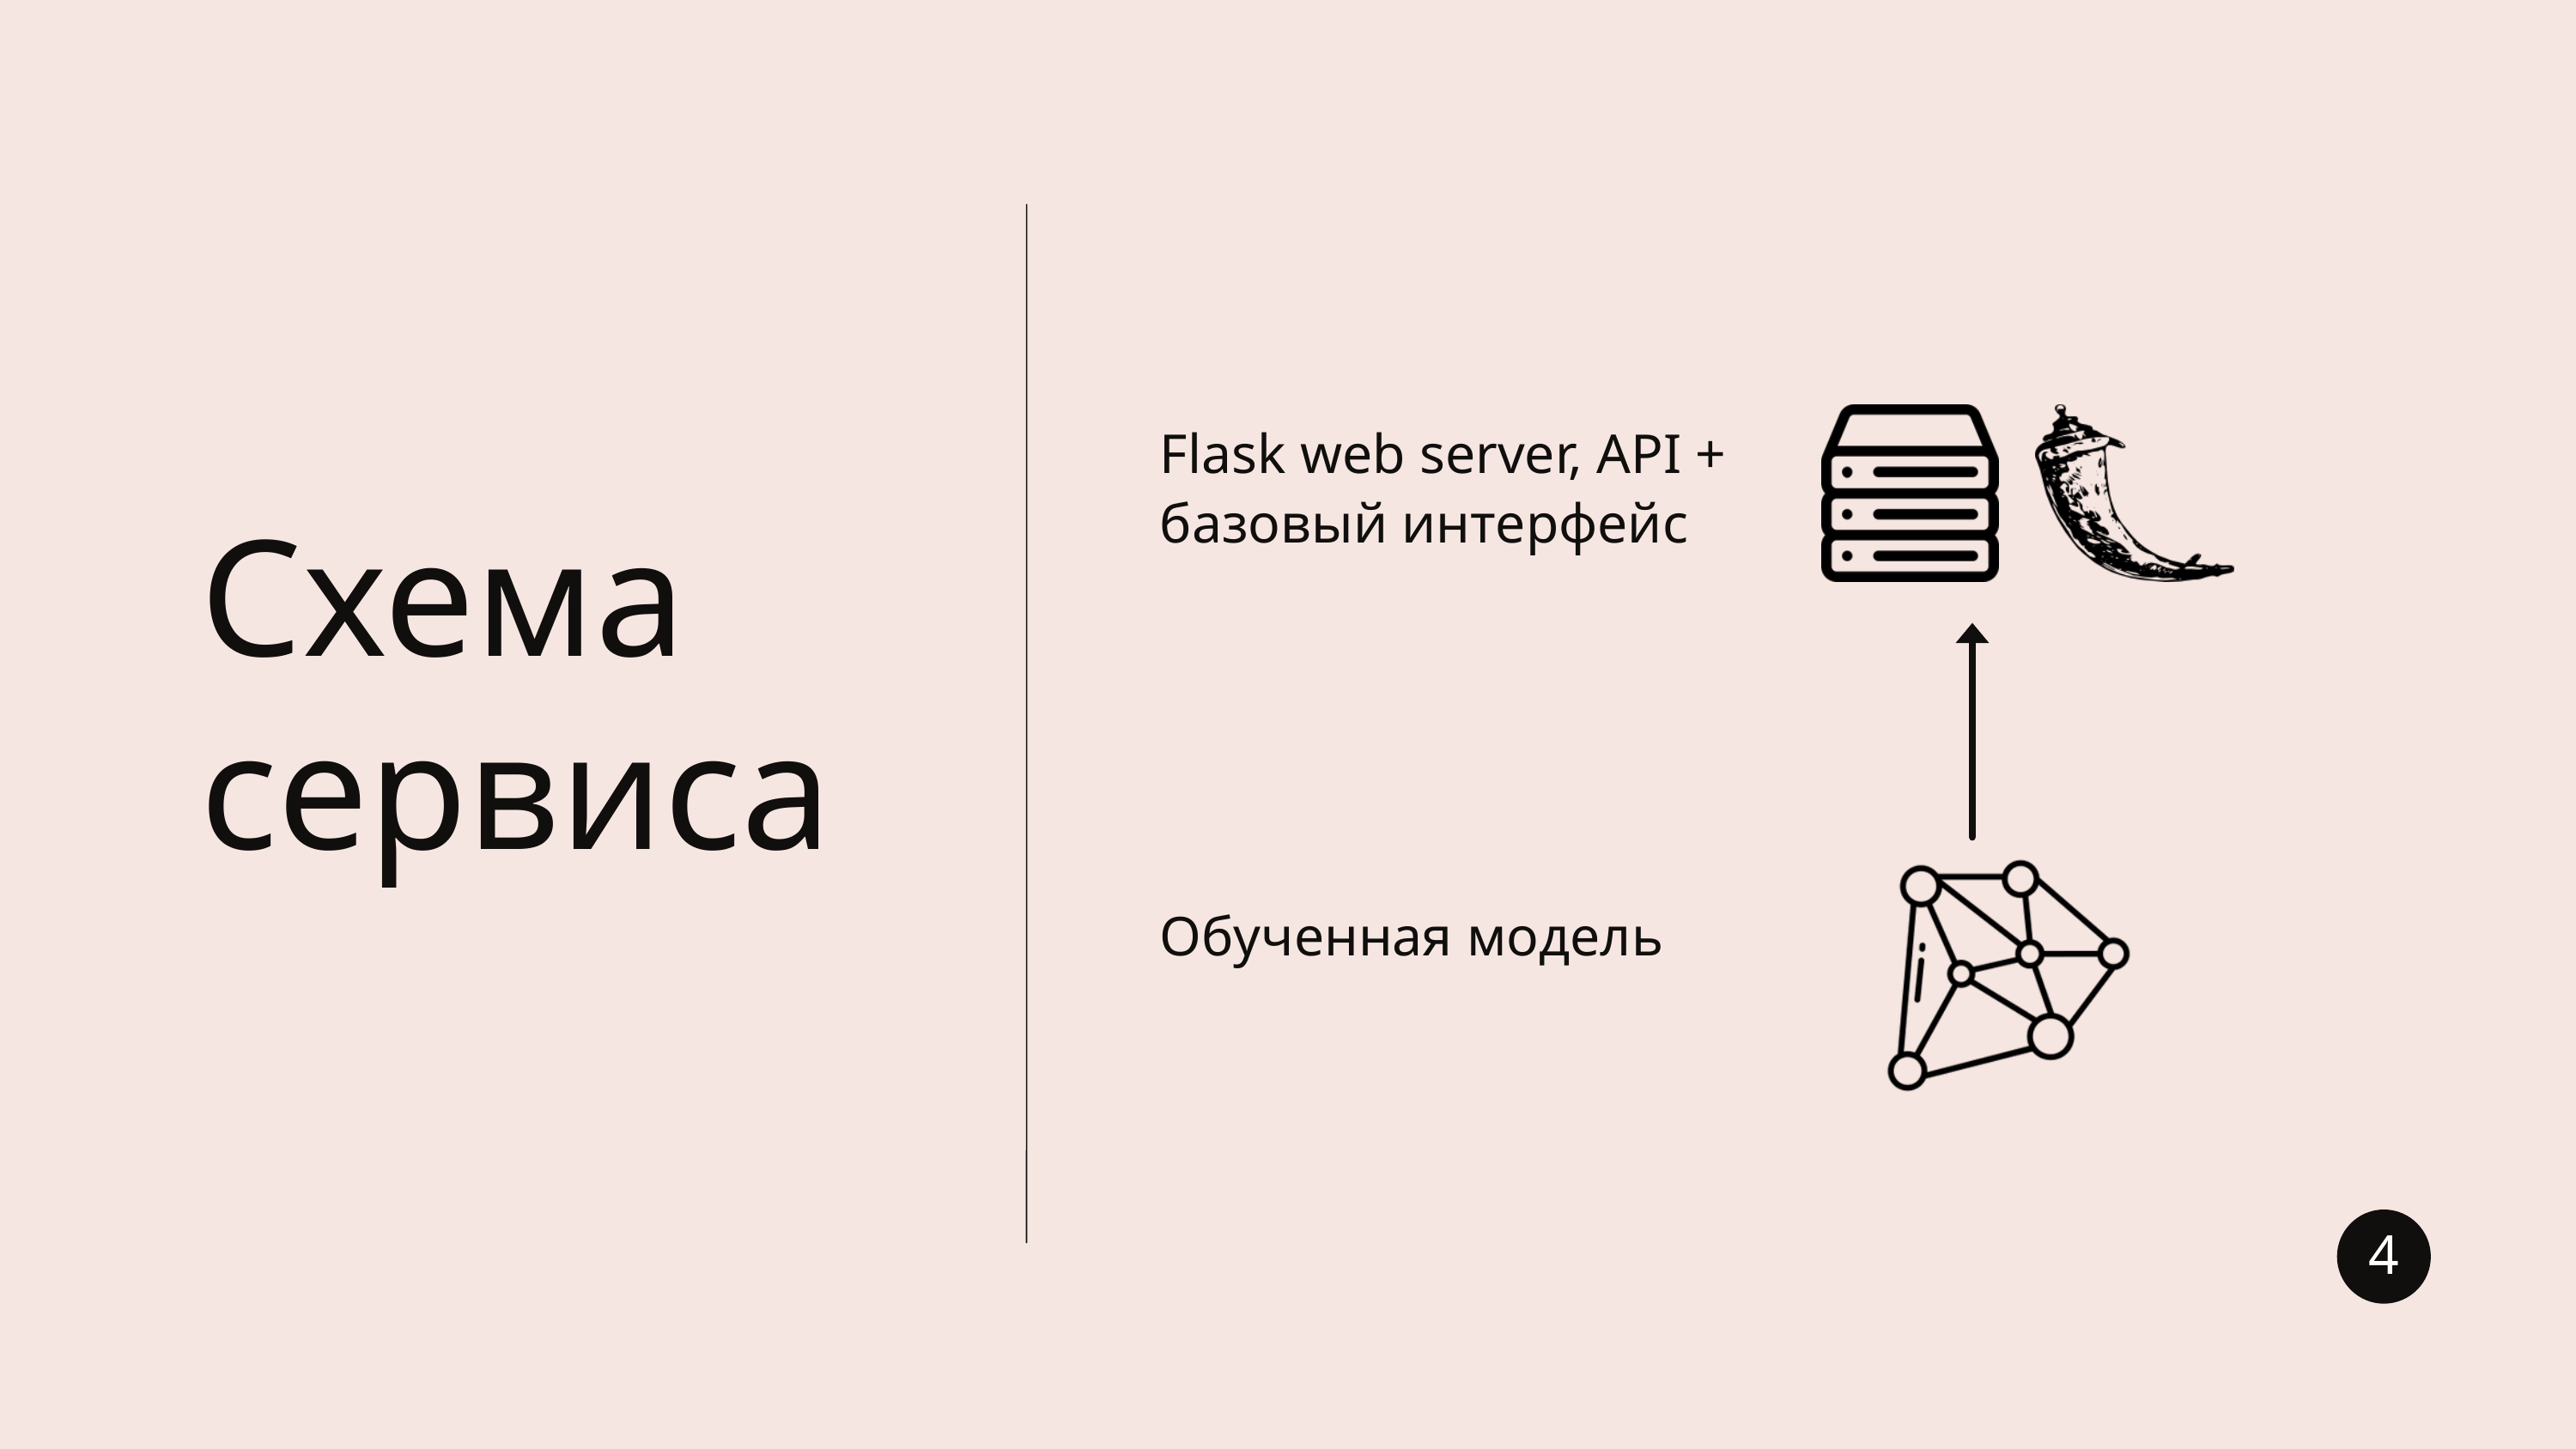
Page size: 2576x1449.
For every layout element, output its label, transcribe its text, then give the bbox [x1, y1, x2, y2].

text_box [200, 510, 880, 1026]
picture [1820, 403, 1999, 582]
text_box Обученная модель [1159, 896, 1765, 967]
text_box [2336, 1209, 2432, 1304]
picture [2035, 403, 2234, 582]
text_box Flask web server, API + базовый интерфейс [1159, 414, 1765, 554]
picture [1882, 850, 2135, 1102]
text_box [1963, 622, 1982, 838]
